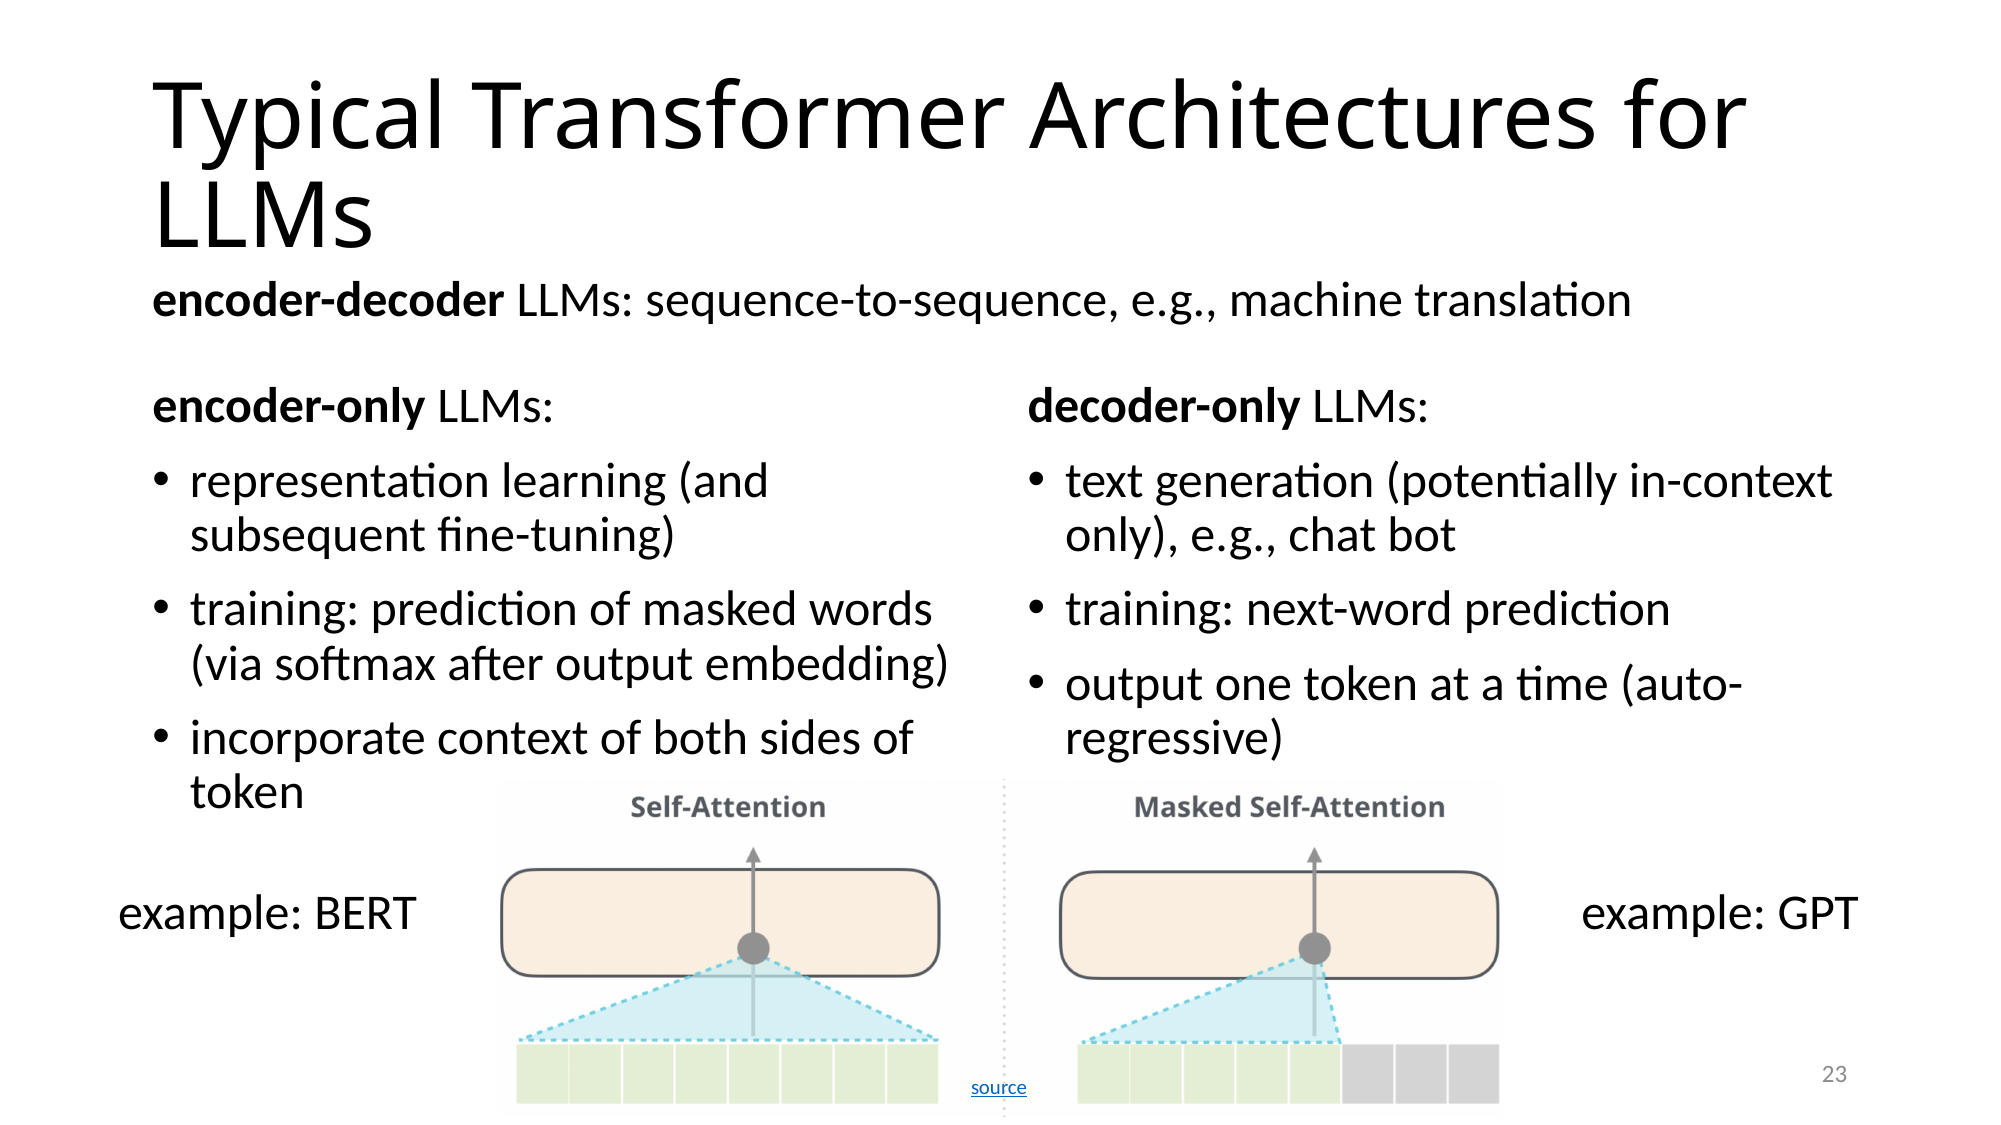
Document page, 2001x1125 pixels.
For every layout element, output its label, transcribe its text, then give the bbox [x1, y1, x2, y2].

text_box example: GPT [1566, 872, 1876, 947]
picture [497, 779, 1503, 1117]
list encoder-only LLMs: representation learning (and subsequent fine-tuning) training: prediction of masked words (via softmax after output embedding) incorporate context of both sides of token [137, 371, 988, 1014]
list decoder-only LLMs: text generation (potentially in-context only), e.g., chat bot training: next-word prediction output one token at a time (auto-regressive) [1012, 371, 1863, 1014]
text_box encoder-decoder LLMs: sequence-to-sequence, e.g., machine translation [137, 259, 1863, 334]
text_box example: BERT [103, 872, 434, 947]
title Typical Transformer Architectures for LLMs [137, 59, 1863, 259]
slide_number 23 [1503, 1042, 1863, 1103]
